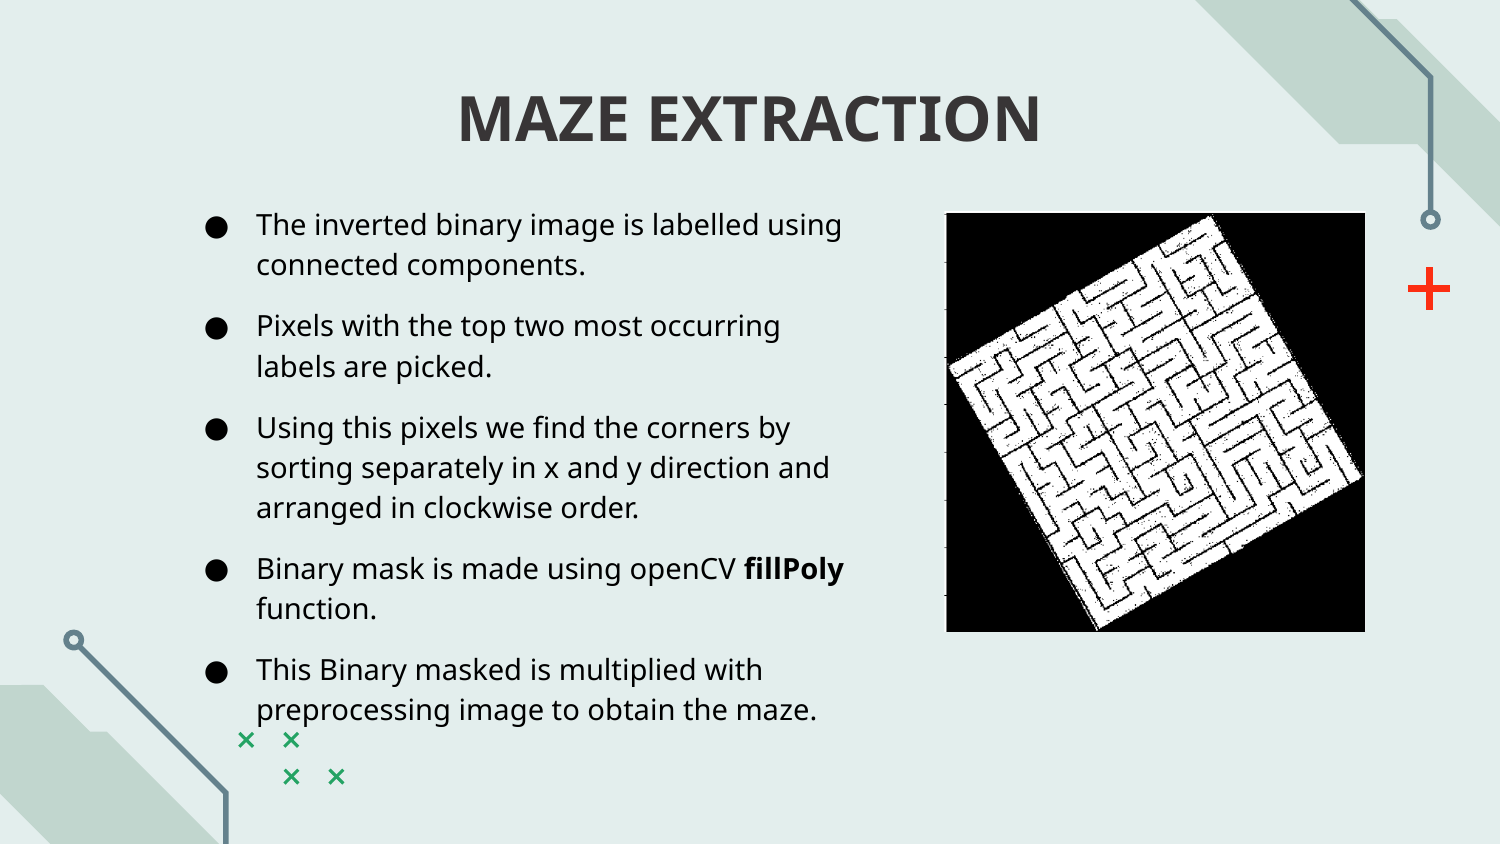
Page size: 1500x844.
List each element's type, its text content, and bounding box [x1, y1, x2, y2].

text_box The inverted binary image is labelled using connected components. Pixels with the top two most occurring labels are picked. Using this pixels we find the corners by sorting separately in x and y direction and arranged in clockwise order. Binary mask is made using openCV fillPoly function. This Binary masked is multiplied with preprocessing image to obtain the maze. [166, 186, 868, 742]
title MAZE EXTRACTION [118, 63, 1382, 161]
picture [944, 211, 1366, 632]
